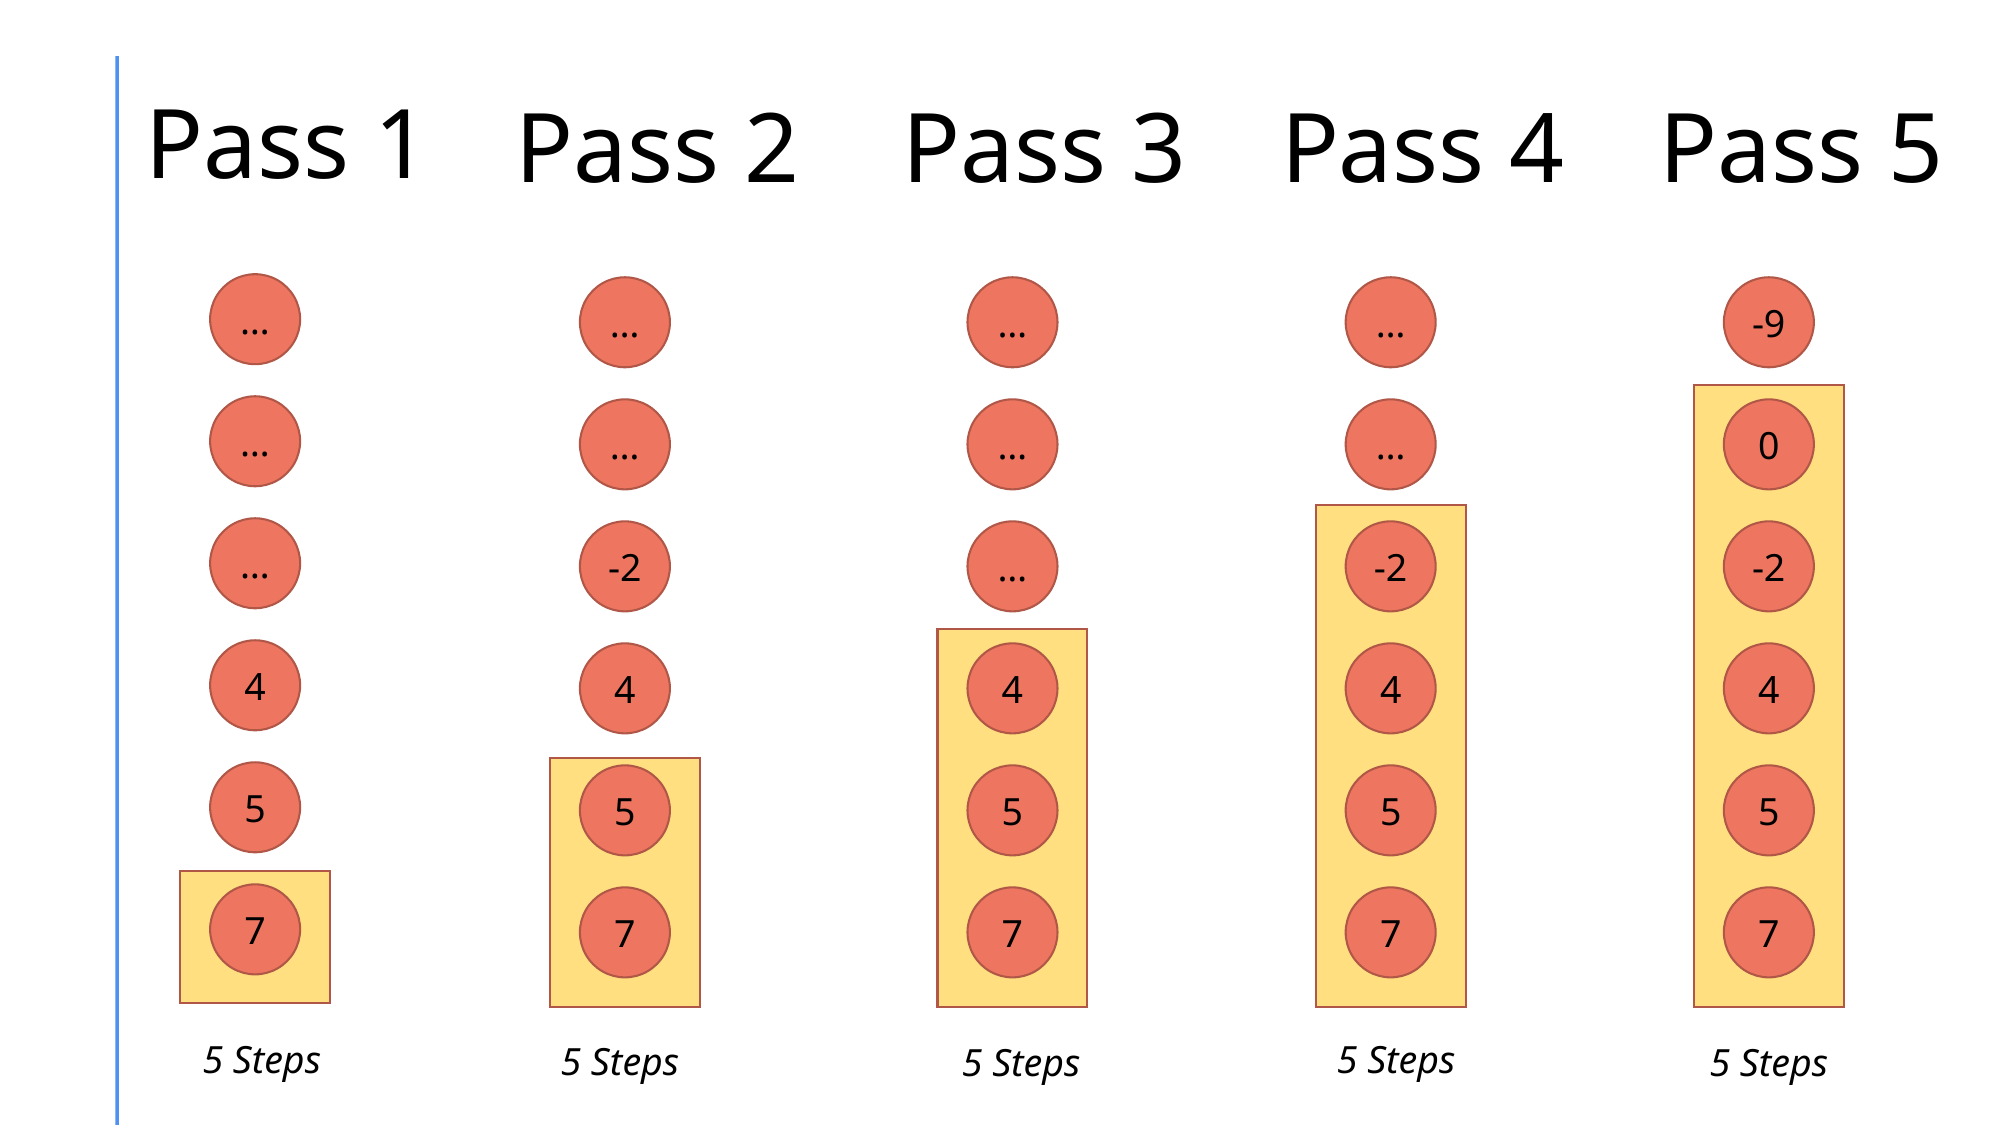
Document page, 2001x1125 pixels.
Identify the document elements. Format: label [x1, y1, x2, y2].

text_box [181, 1029, 1850, 1093]
text_box [500, 42, 816, 1007]
text_box [887, 42, 1204, 1007]
text_box [1644, 42, 1960, 1007]
text_box [1266, 42, 1582, 1007]
text_box [130, 39, 447, 1004]
